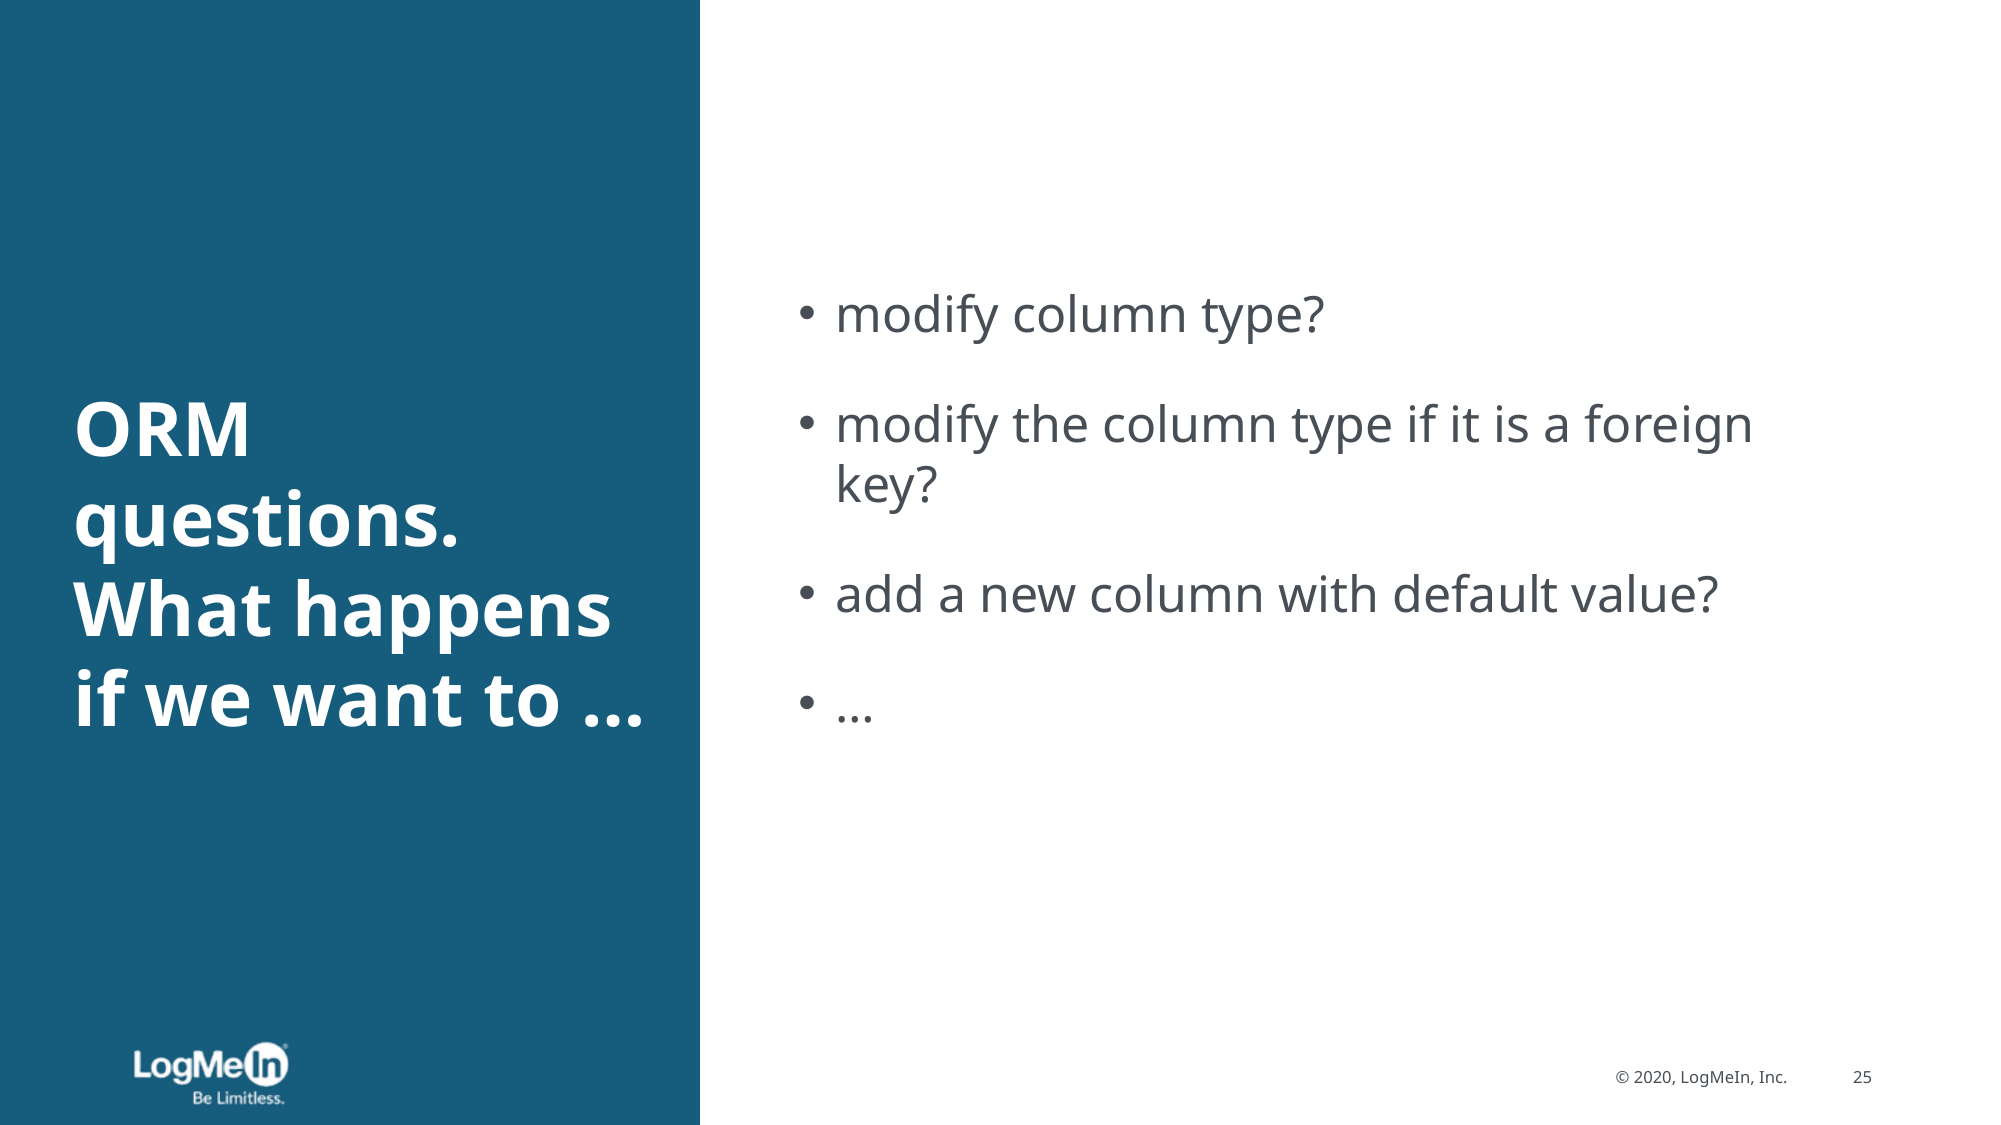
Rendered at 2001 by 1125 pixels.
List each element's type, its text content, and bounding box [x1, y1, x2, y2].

list modify column type? modify the column type if it is a foreign key? add a new column with default value? … [783, 111, 1863, 1014]
picture [124, 1063, 300, 1109]
title ORM questions. What happens if we want to … [58, 59, 671, 1063]
